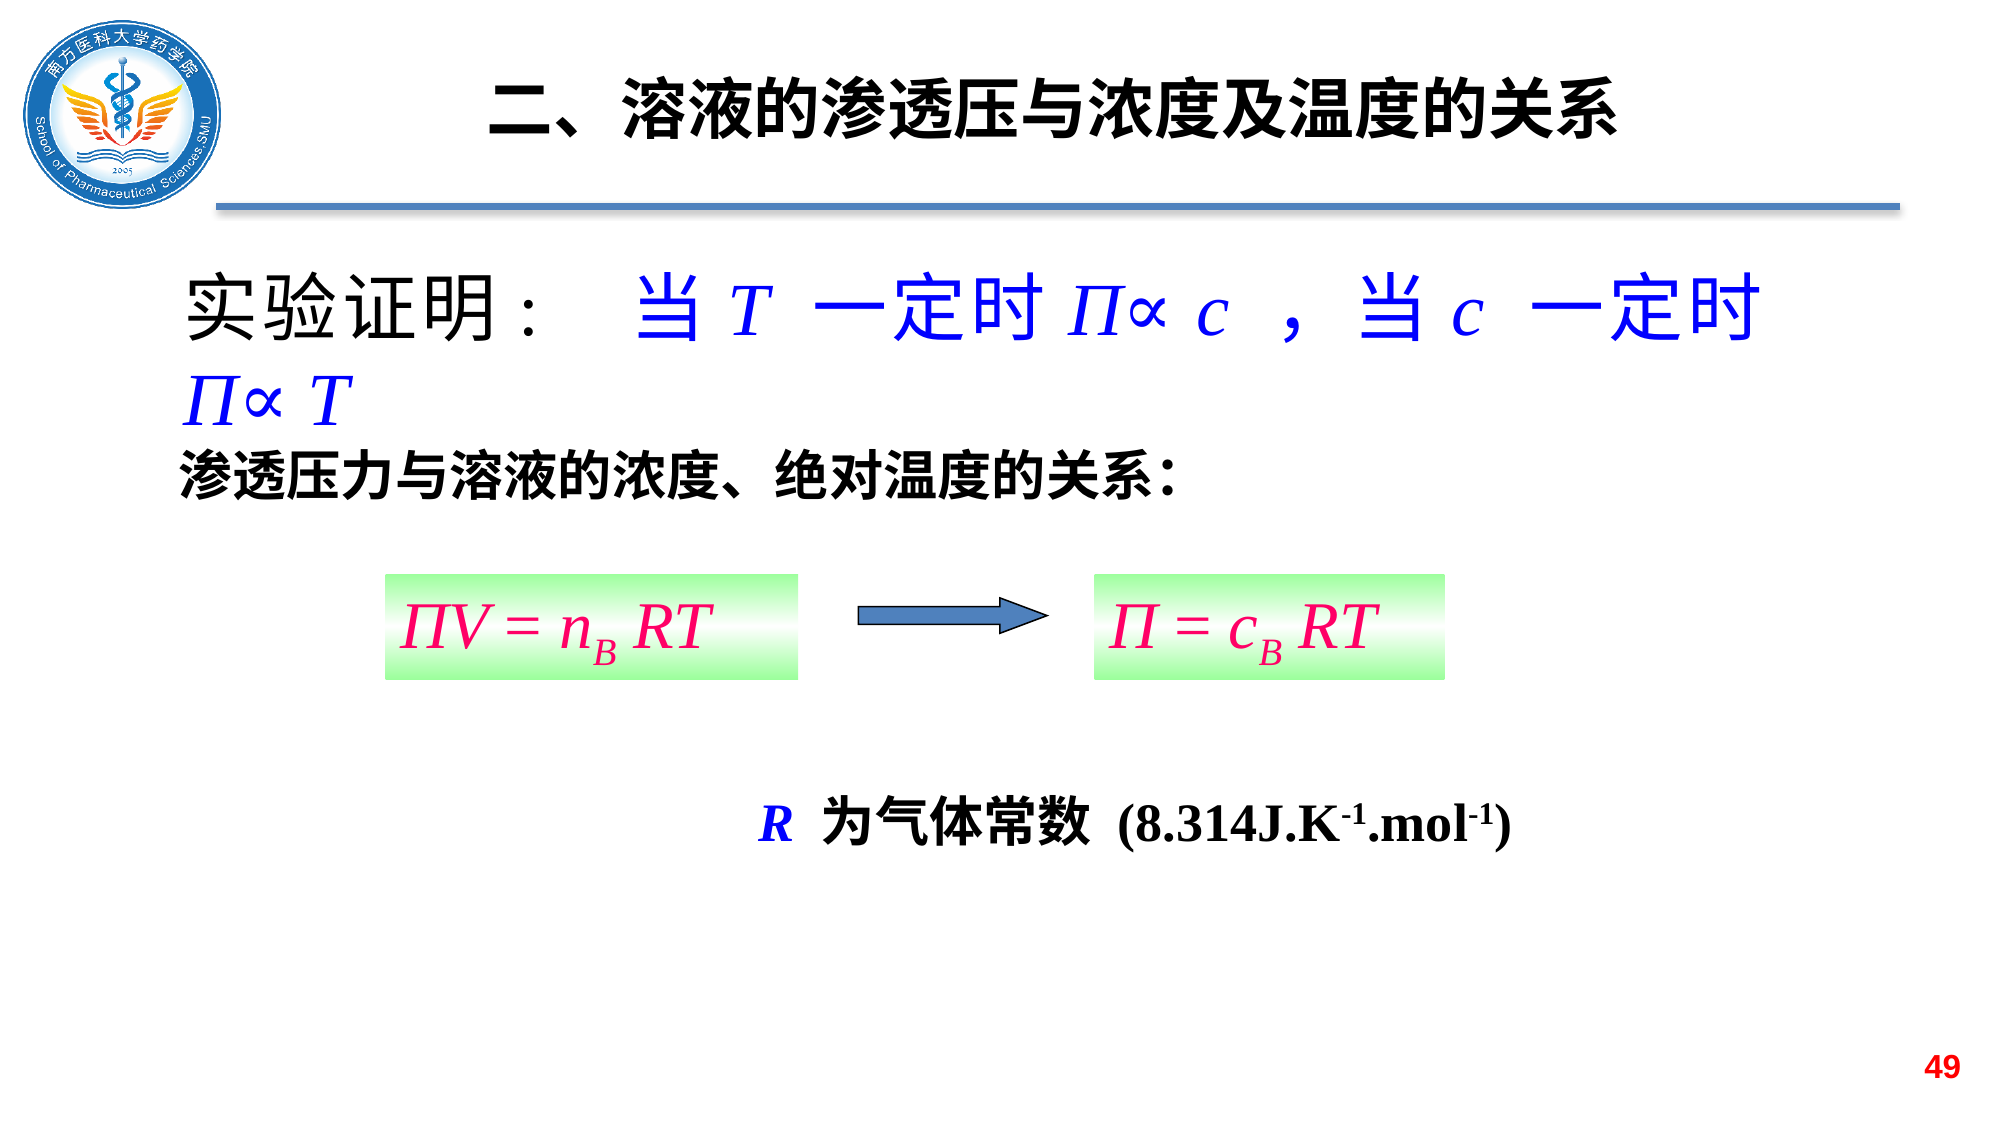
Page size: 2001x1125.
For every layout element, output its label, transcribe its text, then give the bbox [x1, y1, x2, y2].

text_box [163, 417, 1570, 670]
slide_number 49 [1509, 1034, 1977, 1095]
text_box 实验证明: 当T 一定时Π∝ c ，当c 一定时Π∝ T [169, 253, 1796, 449]
title 二、溶液的渗透压与浓度及温度的关系 [231, 4, 1877, 209]
text_box R 为气体常数 (8.314J.K-1.mol-1) [728, 763, 1543, 860]
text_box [857, 573, 1445, 670]
picture [23, 20, 221, 209]
